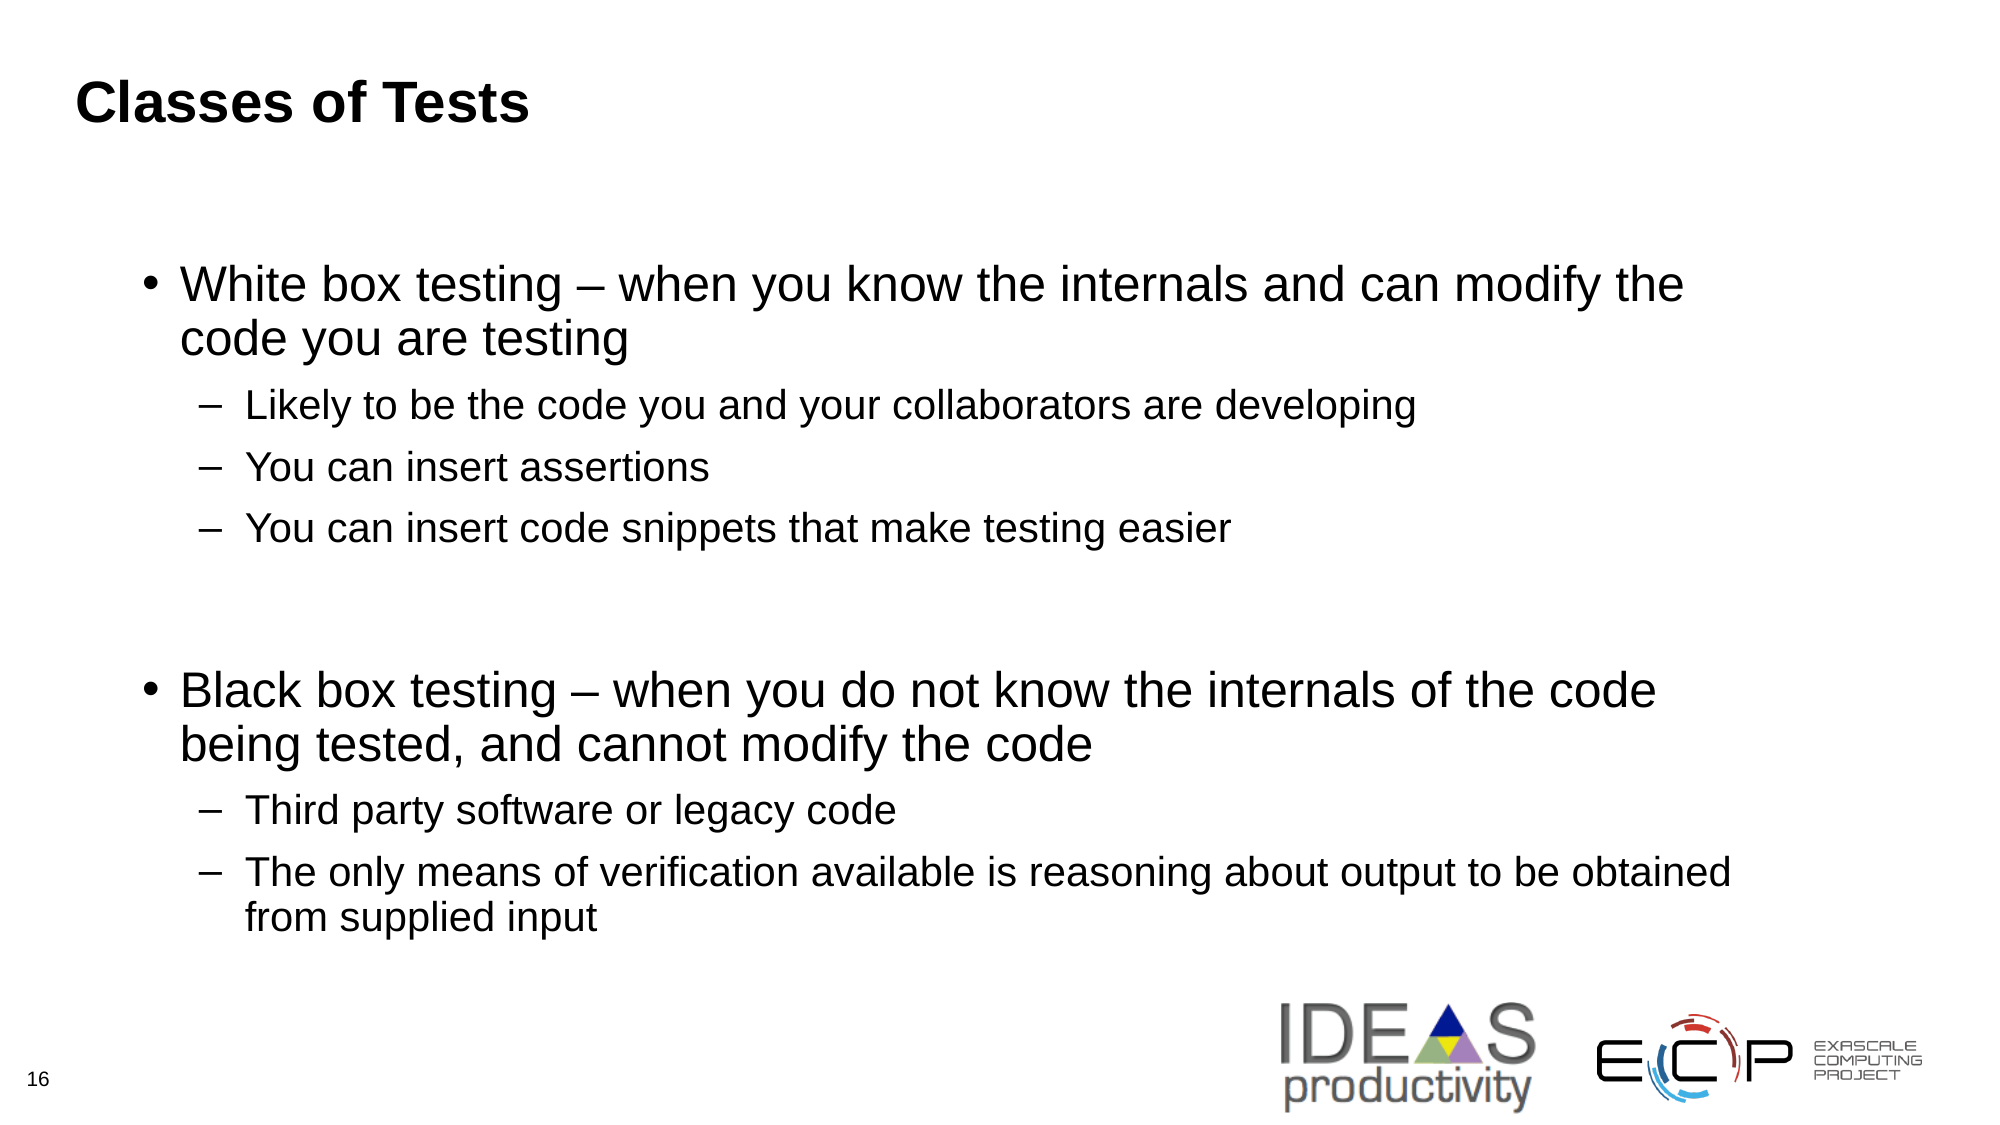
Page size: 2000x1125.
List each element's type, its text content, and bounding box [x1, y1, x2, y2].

picture [1597, 1014, 1922, 1103]
picture [1280, 1058, 1537, 1114]
title Classes of Tests [59, 67, 1927, 218]
text_box White box testing – when you know the internals and can modify the code you are testing Likely to be the code you and your collaborators are developing You can insert assertions You can insert code snippets that make testing easier Black box testing – when you do not know the internals of the code being tested, and cannot modify the code Third party software or legacy code The only means of verification available is reasoning about output to be obtained from supplied input [127, 162, 1807, 1058]
